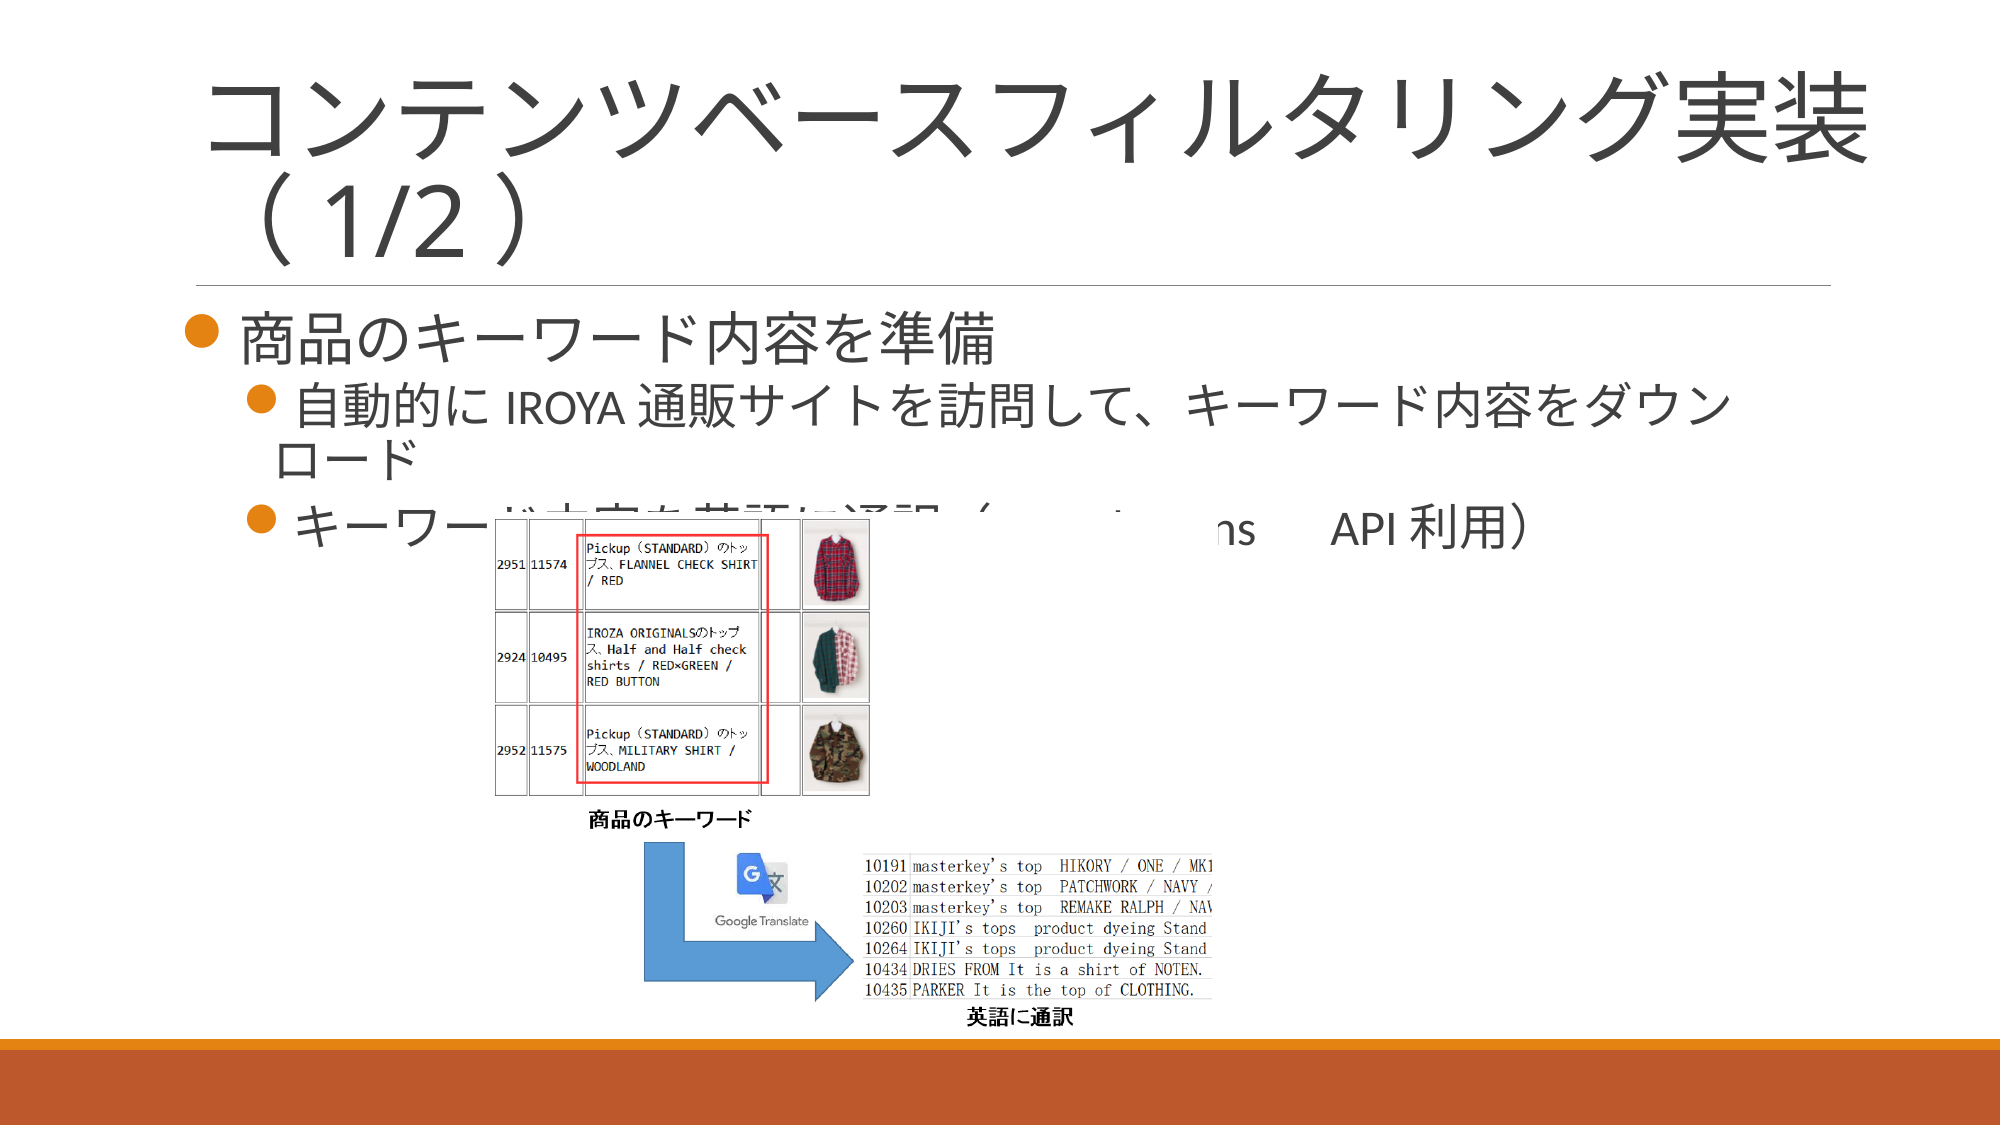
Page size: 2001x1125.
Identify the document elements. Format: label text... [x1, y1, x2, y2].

picture [491, 511, 1218, 1036]
list 商品のキーワード内容を準備 自動的にIROYA通販サイトを訪問して、キーワード内容をダウンロード キーワード内容を英語に通訳（GoogleTrans API利用） [180, 302, 1830, 963]
title コンテンツベースフィルタリング実装（1/2） [180, 47, 1939, 285]
